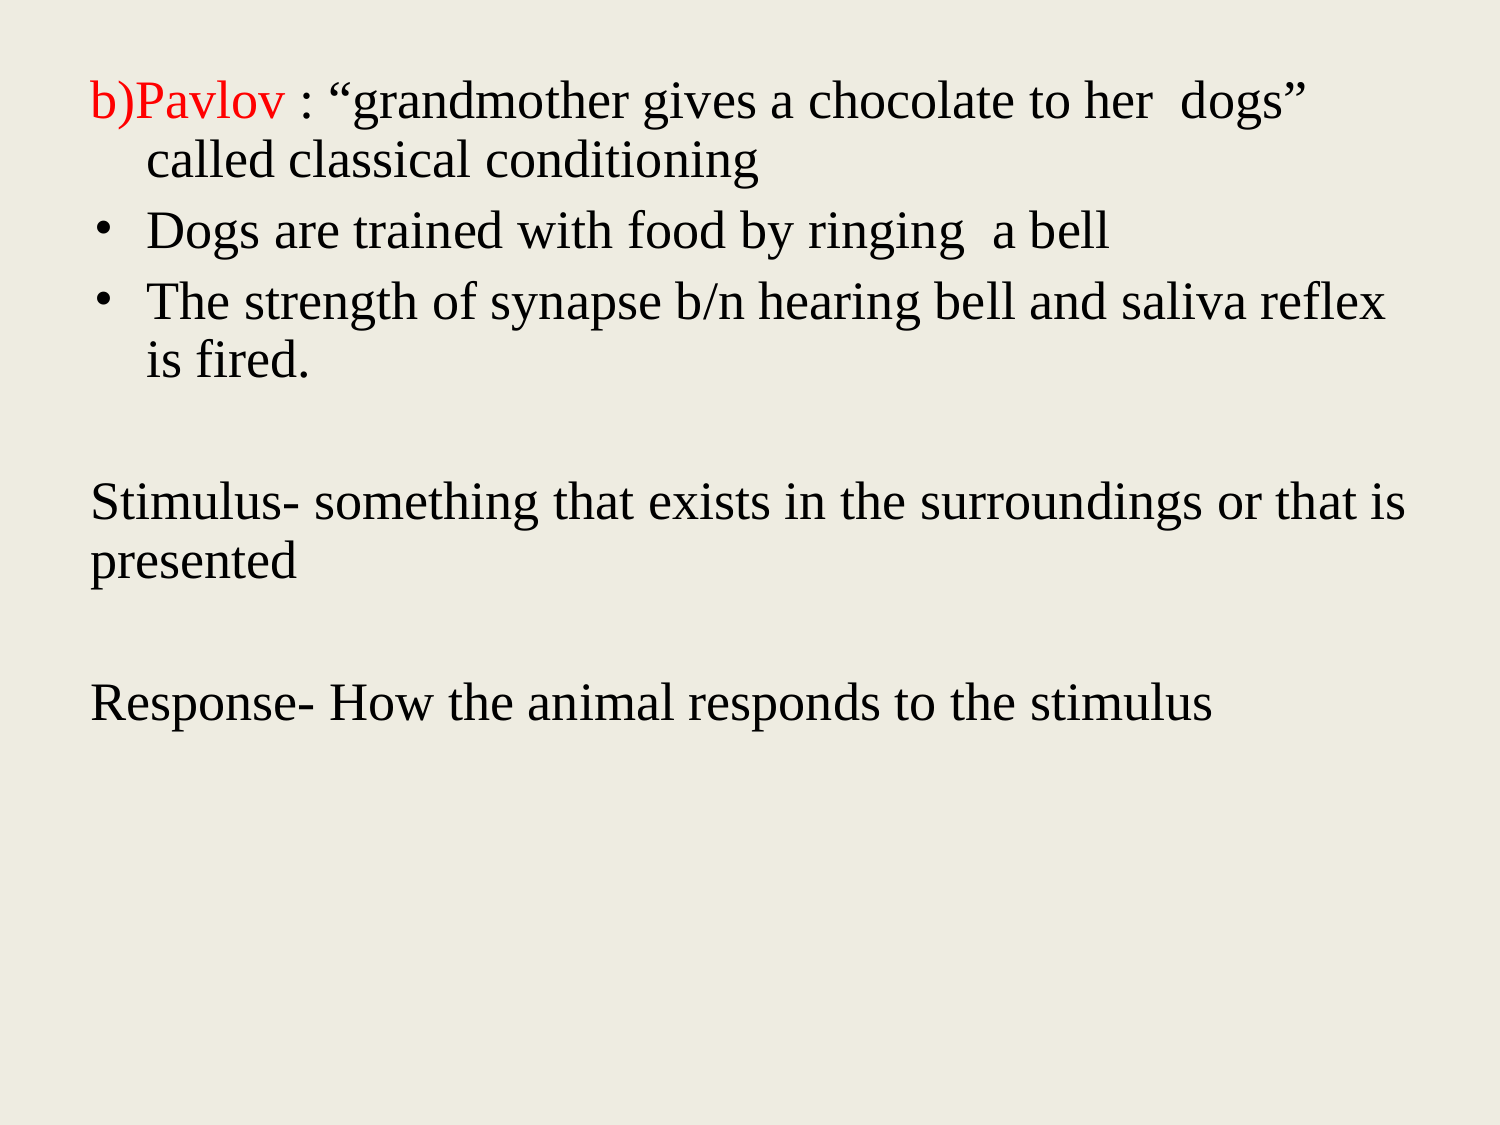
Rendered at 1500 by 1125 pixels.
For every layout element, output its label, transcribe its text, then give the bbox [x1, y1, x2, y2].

list b)Pavlov : “grandmother gives a chocolate to her dogs” called classical conditioning Dogs are trained with food by ringing a bell The strength of synapse b/n hearing bell and saliva reflex is fired. Stimulus- something that exists in the surroundings or that is presented Response- How the animal responds to the stimulus [75, 64, 1425, 1005]
